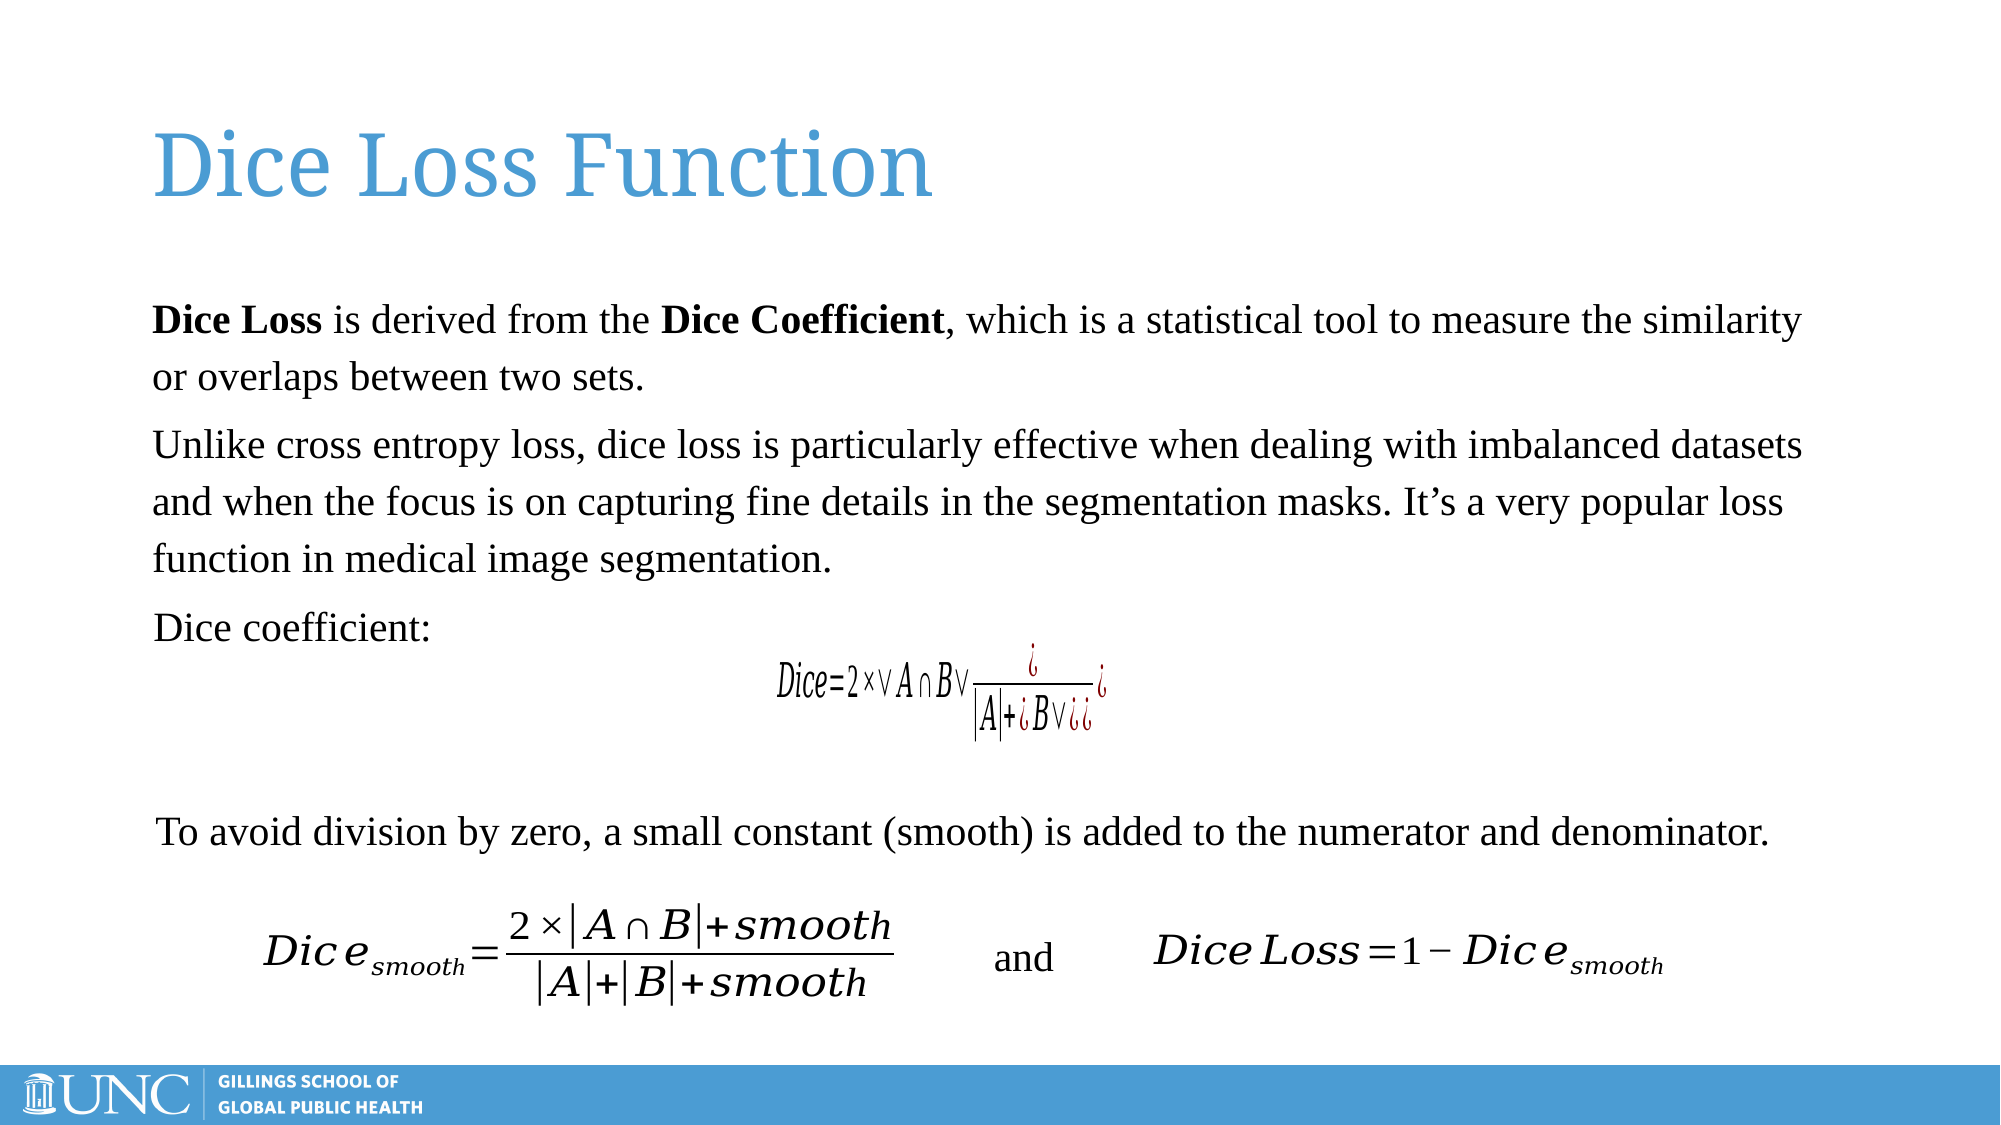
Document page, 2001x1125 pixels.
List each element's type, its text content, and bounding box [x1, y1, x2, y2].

text_box To avoid division by zero, a small constant (smooth) is added to the numerator and denominator. [140, 796, 1787, 862]
text_box and [979, 921, 1070, 987]
picture [23, 1068, 422, 1120]
title Dice Loss Function [137, 59, 1863, 277]
text_box Dice coefficient: [138, 592, 447, 657]
text_box Unlike cross entropy loss, dice loss is particularly effective when dealing with imbalanced datasets and when the focus is on capturing fine details in the segmentation masks. It’s a very popular loss function in medical image segmentation. [137, 402, 1863, 588]
text_box Dice Loss is derived from the Dice Coefficient, which is a statistical tool to measure the similarity or overlaps between two sets. [137, 277, 1863, 402]
